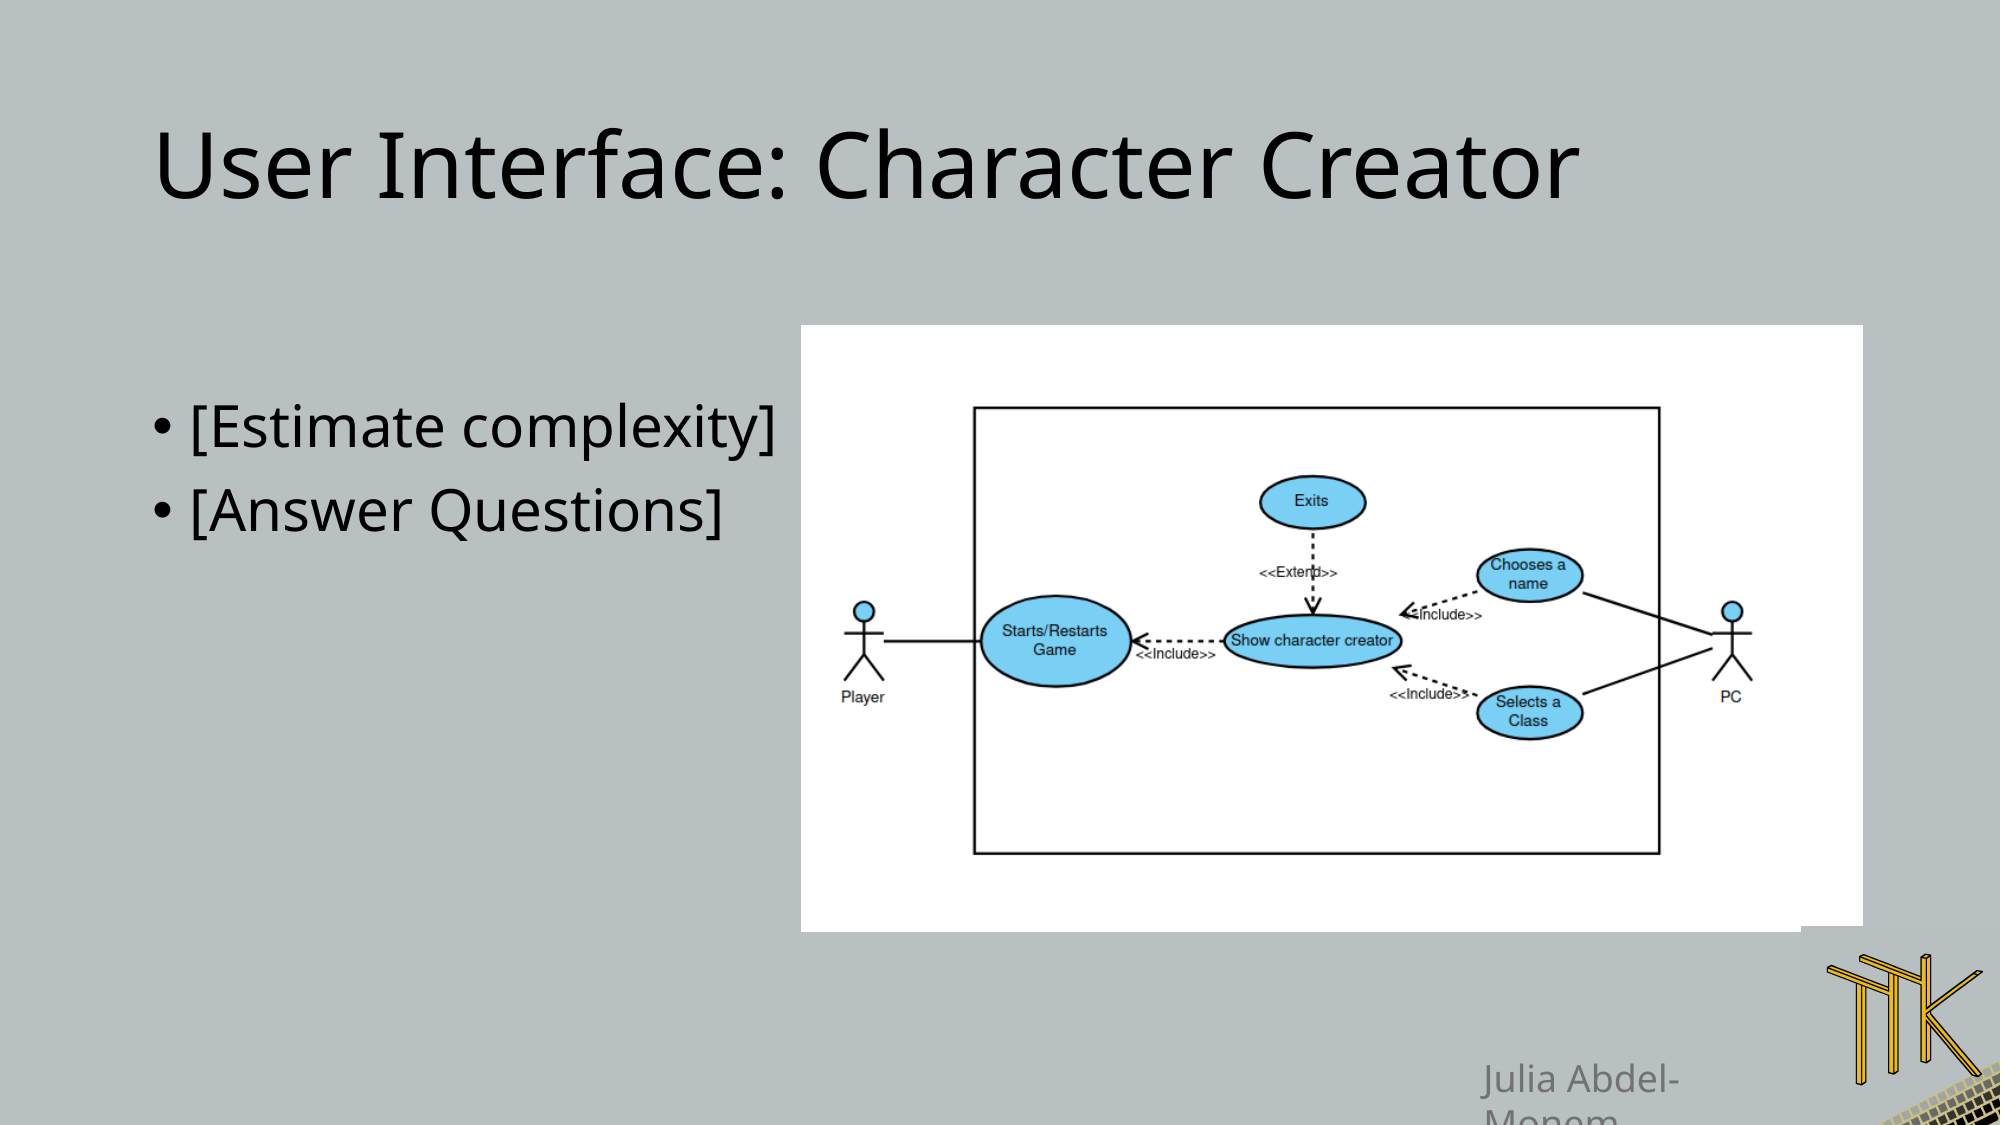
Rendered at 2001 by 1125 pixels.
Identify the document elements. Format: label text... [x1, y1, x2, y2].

picture [800, 324, 2000, 1125]
title User Interface: Character Creator [137, 59, 1863, 278]
list [Estimate complexity] [Answer Questions] [137, 299, 1863, 1014]
text_box Julia Abdel-Monem [1468, 1047, 1800, 1125]
